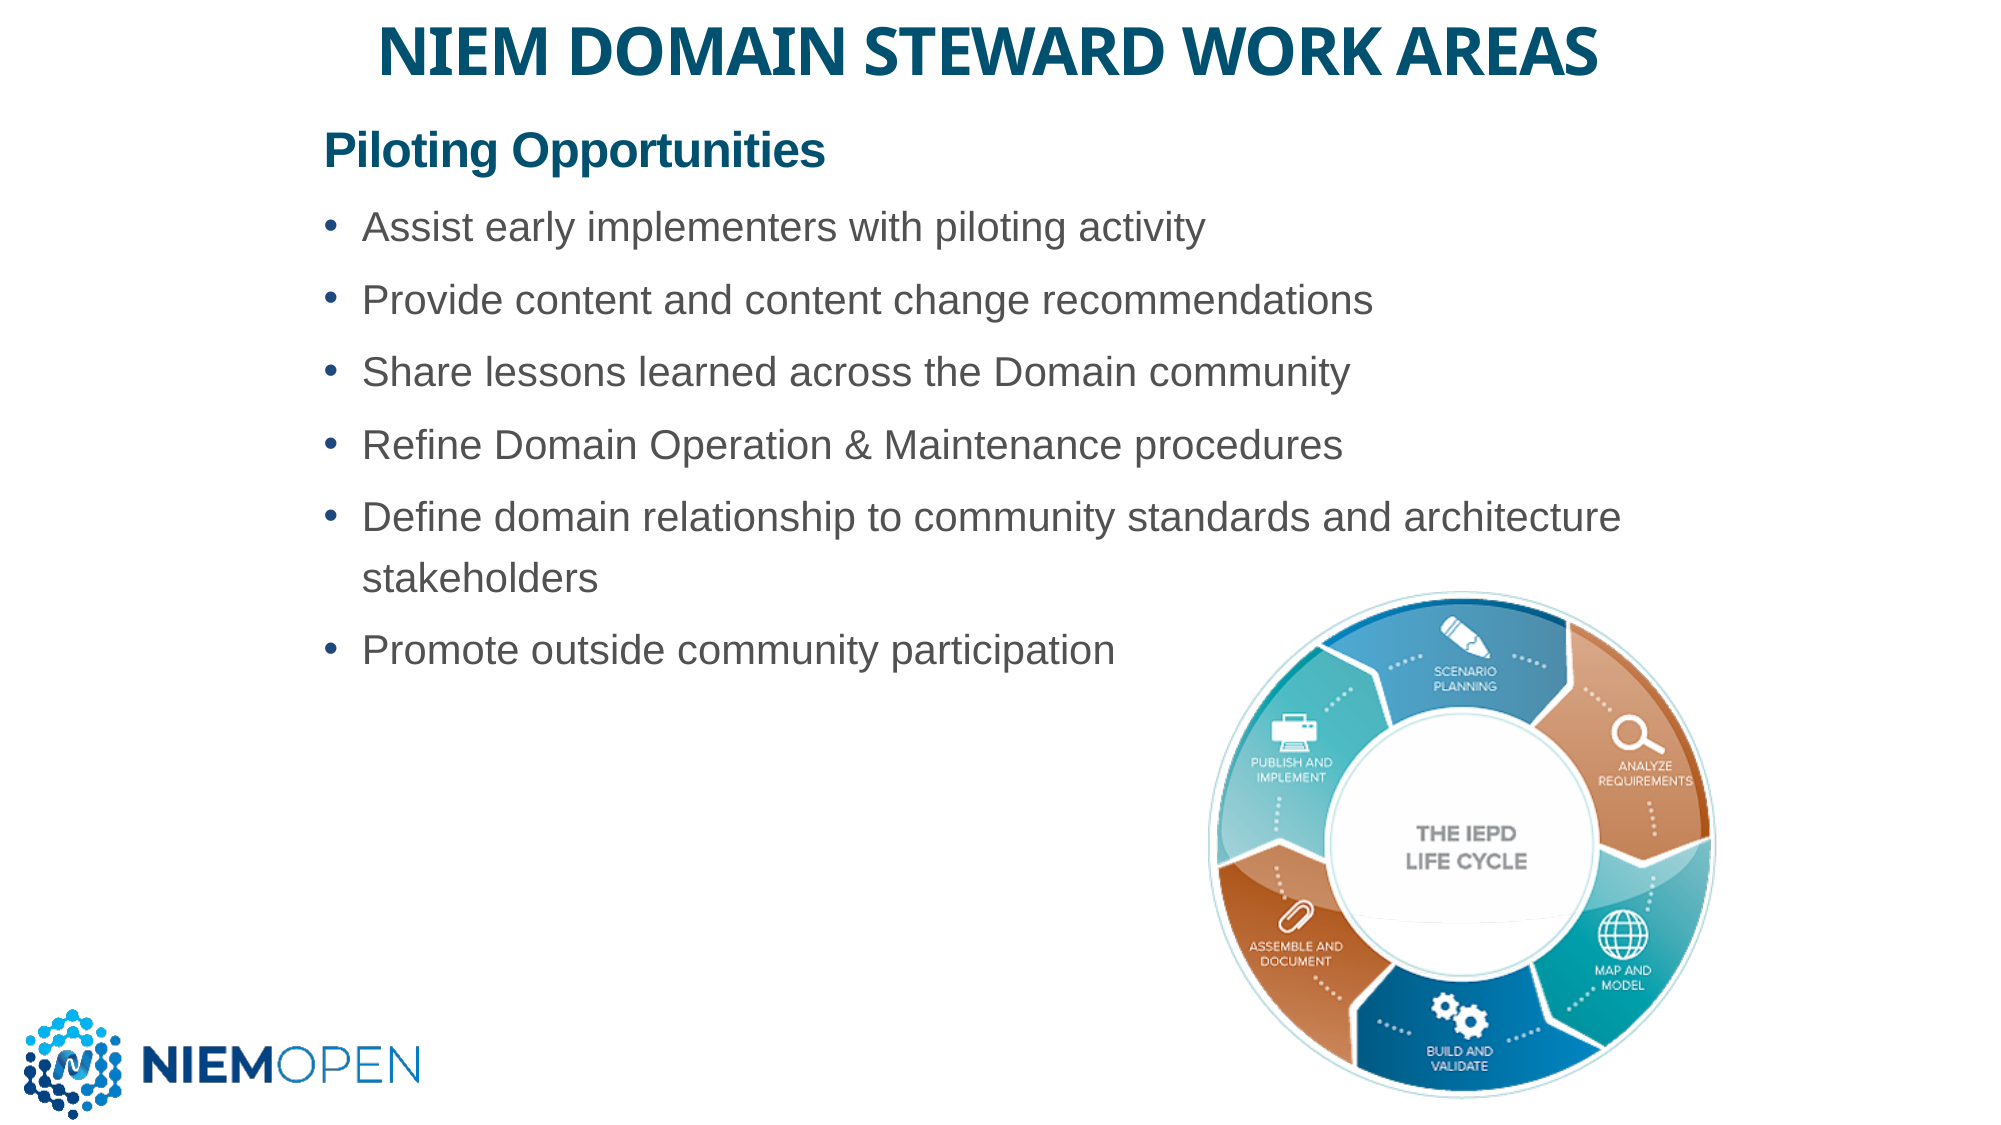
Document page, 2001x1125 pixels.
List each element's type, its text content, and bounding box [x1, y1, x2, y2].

list Piloting Opportunities Assist early implementers with piloting activity Provide content and content change recommendations Share lessons learned across the Domain community Refine Domain Operation & Maintenance procedures Define domain relationship to community standards and architecture stakeholders Promote outside community participation [308, 109, 1718, 1102]
picture [19, 1004, 424, 1125]
title NIEM Domain Steward Work Areas [324, 24, 1653, 109]
picture [1207, 590, 1719, 1102]
